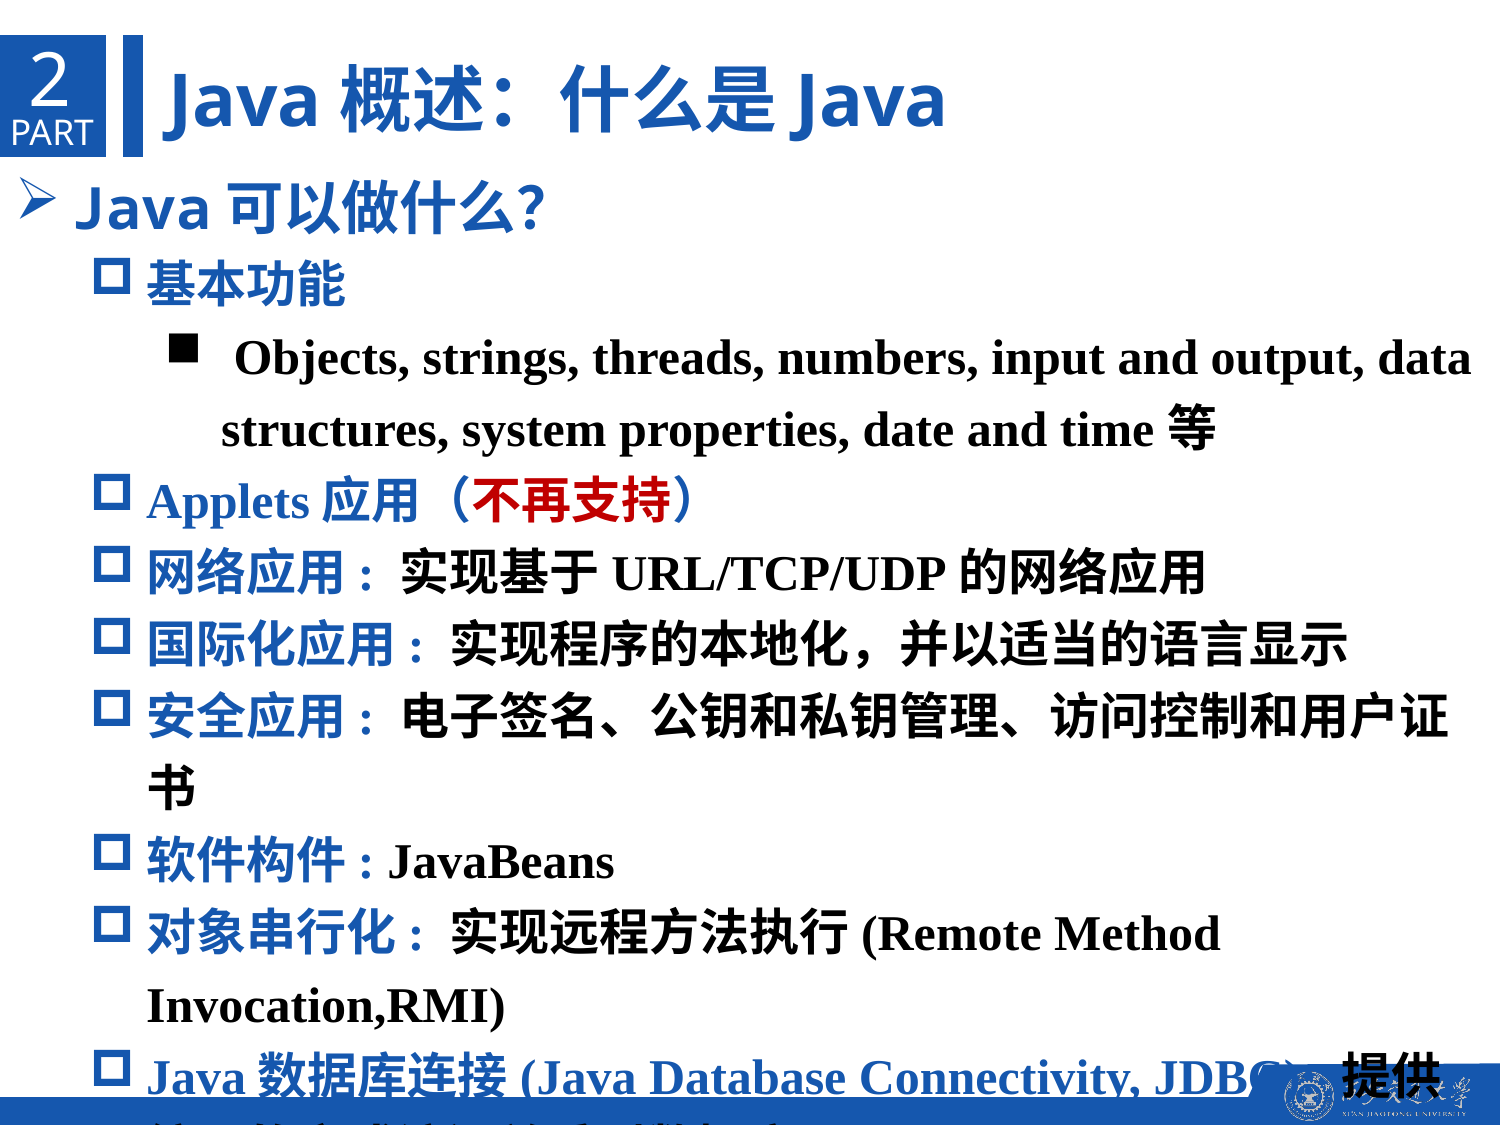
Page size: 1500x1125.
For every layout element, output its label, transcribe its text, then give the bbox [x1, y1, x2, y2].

text_box PART [9, 109, 95, 149]
text_box 2 [14, 23, 87, 129]
text_box Java概述：什么是Java [153, 45, 964, 149]
text_box Java可以做什么？ 基本功能 Objects, strings, threads, numbers, input and output, data structures, system properties, date and time等 Applets应用（不再支持） 网络应用: 实现基于URL/TCP/UDP的网络应用 国际化应用: 实现程序的本地化，并以适当的语言显示 安全应用: 电子签名、公钥和私钥管理、访问控制和用户证书 软件构件: JavaBeans 对象串行化: 实现远程方法执行(Remote Method Invocation,RMI) Java数据库连接(Java Database Connectivity, JDBC): 提供统一的方式访问关系型数据库 [0, 149, 1500, 1125]
